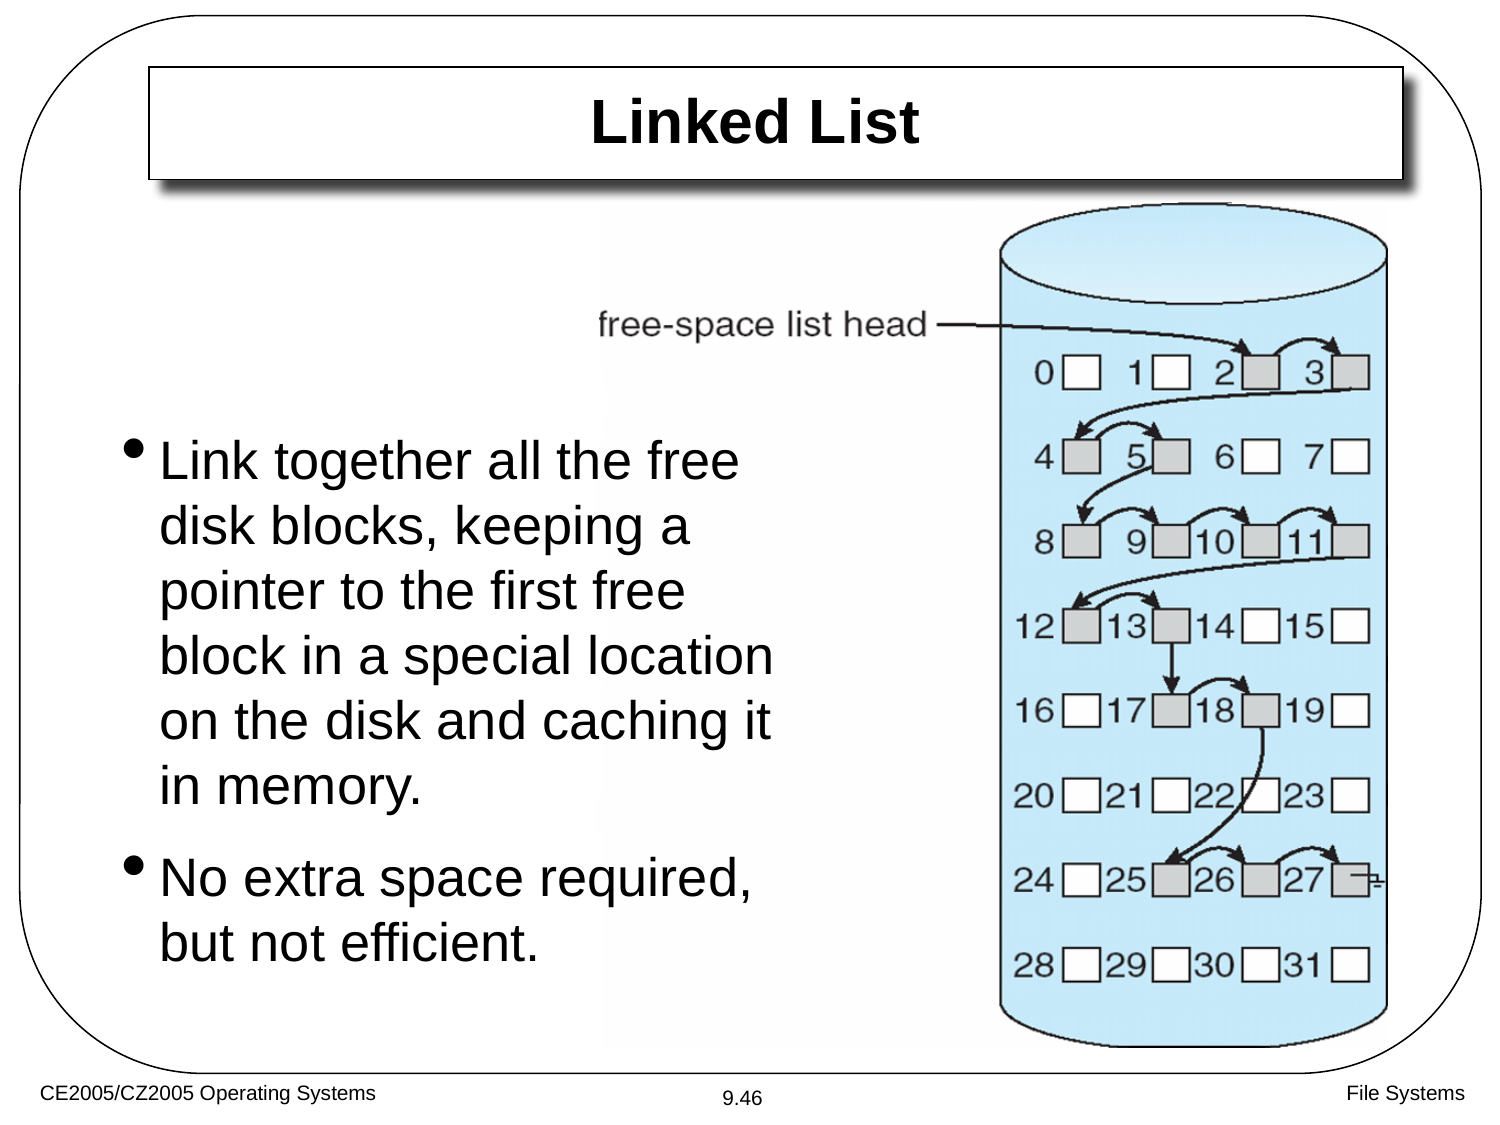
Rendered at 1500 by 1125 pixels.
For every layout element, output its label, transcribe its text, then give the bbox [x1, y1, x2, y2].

picture [597, 201, 1389, 1048]
text_box [149, 67, 1403, 180]
title Linked List [190, 81, 1321, 157]
list Link together all the free disk blocks, keeping a pointer to the first free block in a special location on the disk and caching it in memory. No extra space required, but not efficient. [106, 417, 592, 1005]
